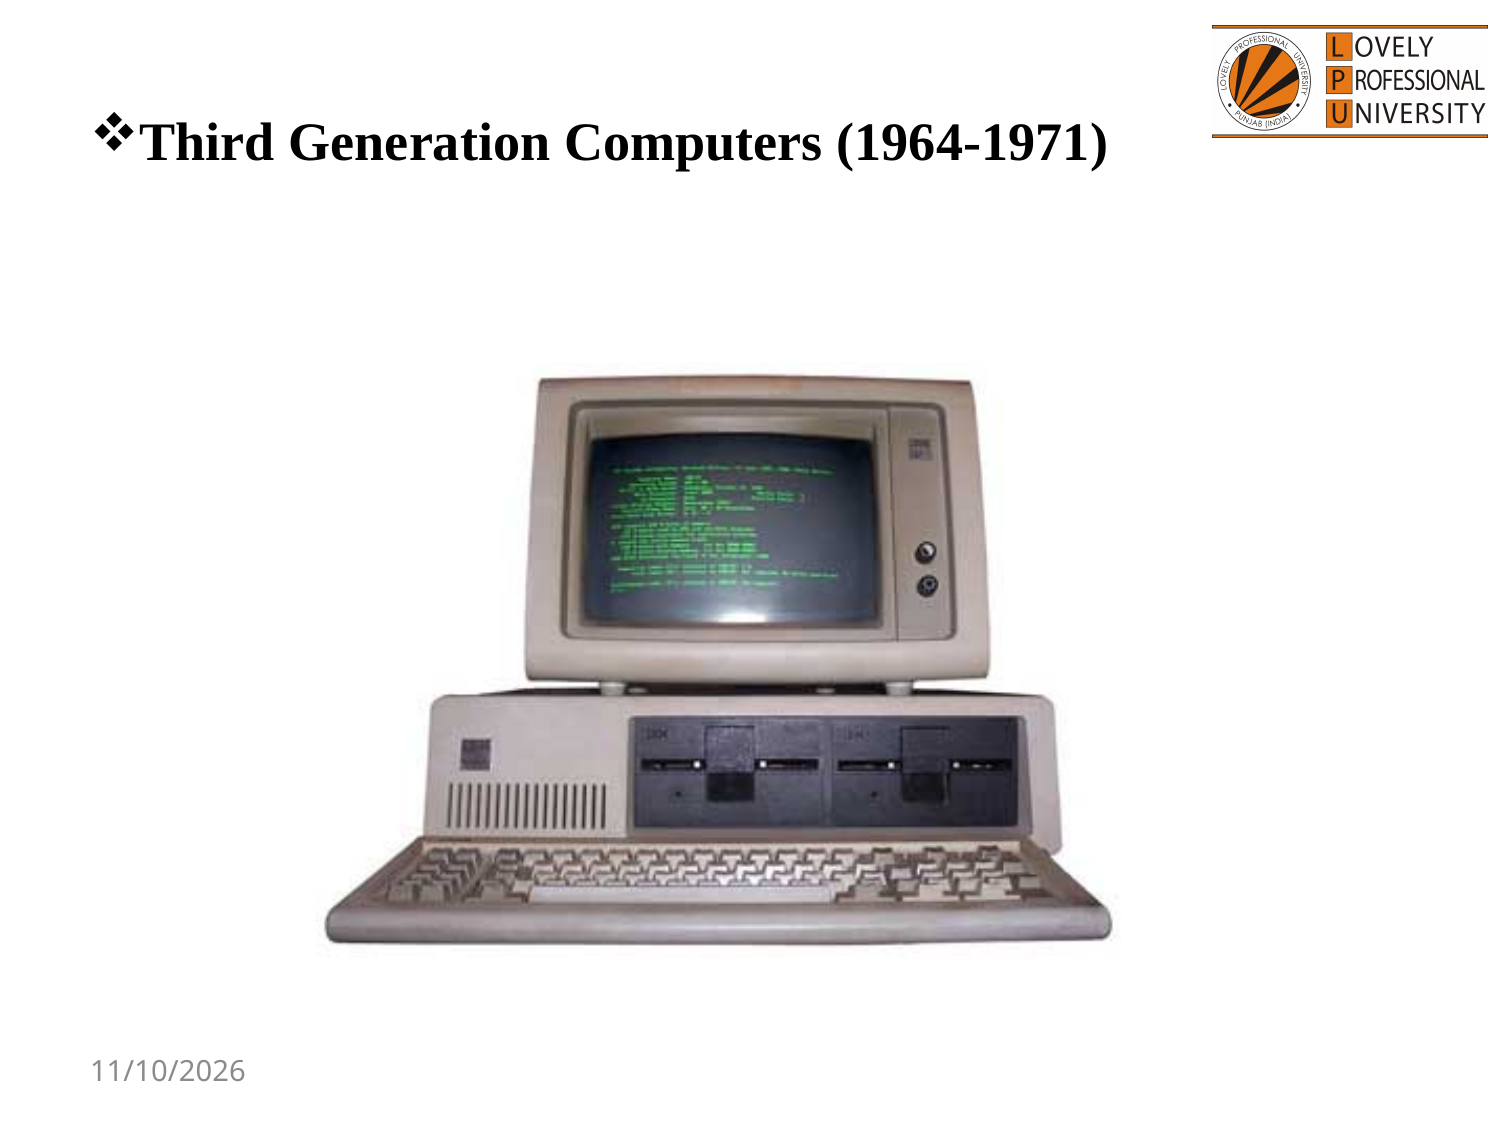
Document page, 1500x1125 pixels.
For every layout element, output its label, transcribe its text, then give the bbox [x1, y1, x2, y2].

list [299, 362, 1138, 960]
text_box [1212, 25, 1488, 138]
title Third Generation Computers (1964-1971) [74, 44, 1426, 233]
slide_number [75, 1042, 916, 1103]
